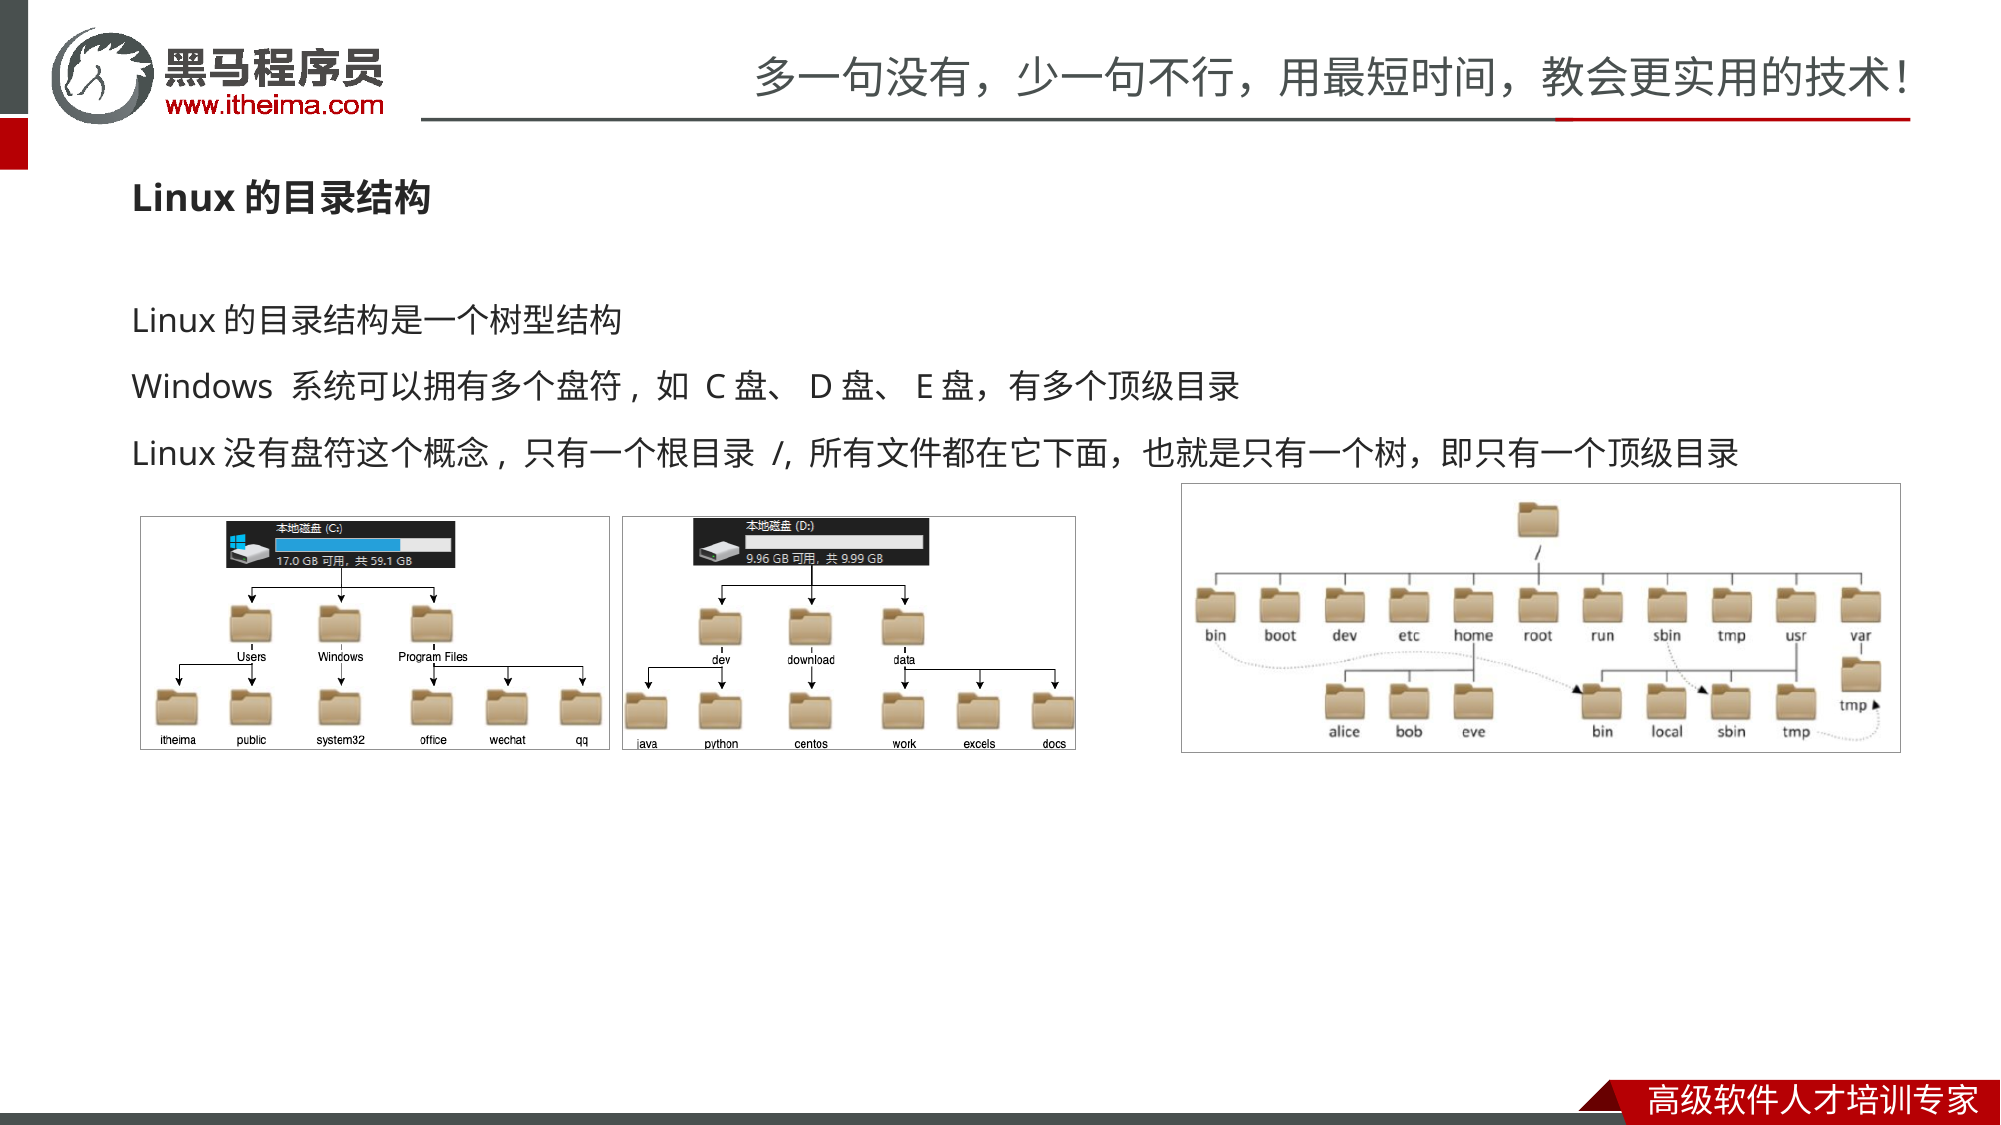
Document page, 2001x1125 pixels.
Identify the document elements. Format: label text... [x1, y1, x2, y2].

list Linux的目录结构是一个树型结构 Windows 系统可以拥有多个盘符, 如 C盘、D盘、E盘，有多个顶级目录 Linux没有盘符这个概念, 只有一个根目录 /, 所有文件都在它下面，也就是只有一个树，即只有一个顶级目录 [116, 271, 1872, 964]
list Linux的目录结构 [116, 154, 1872, 239]
picture [139, 515, 610, 750]
picture [50, 26, 384, 125]
picture [1181, 482, 1901, 753]
picture [622, 515, 1077, 750]
